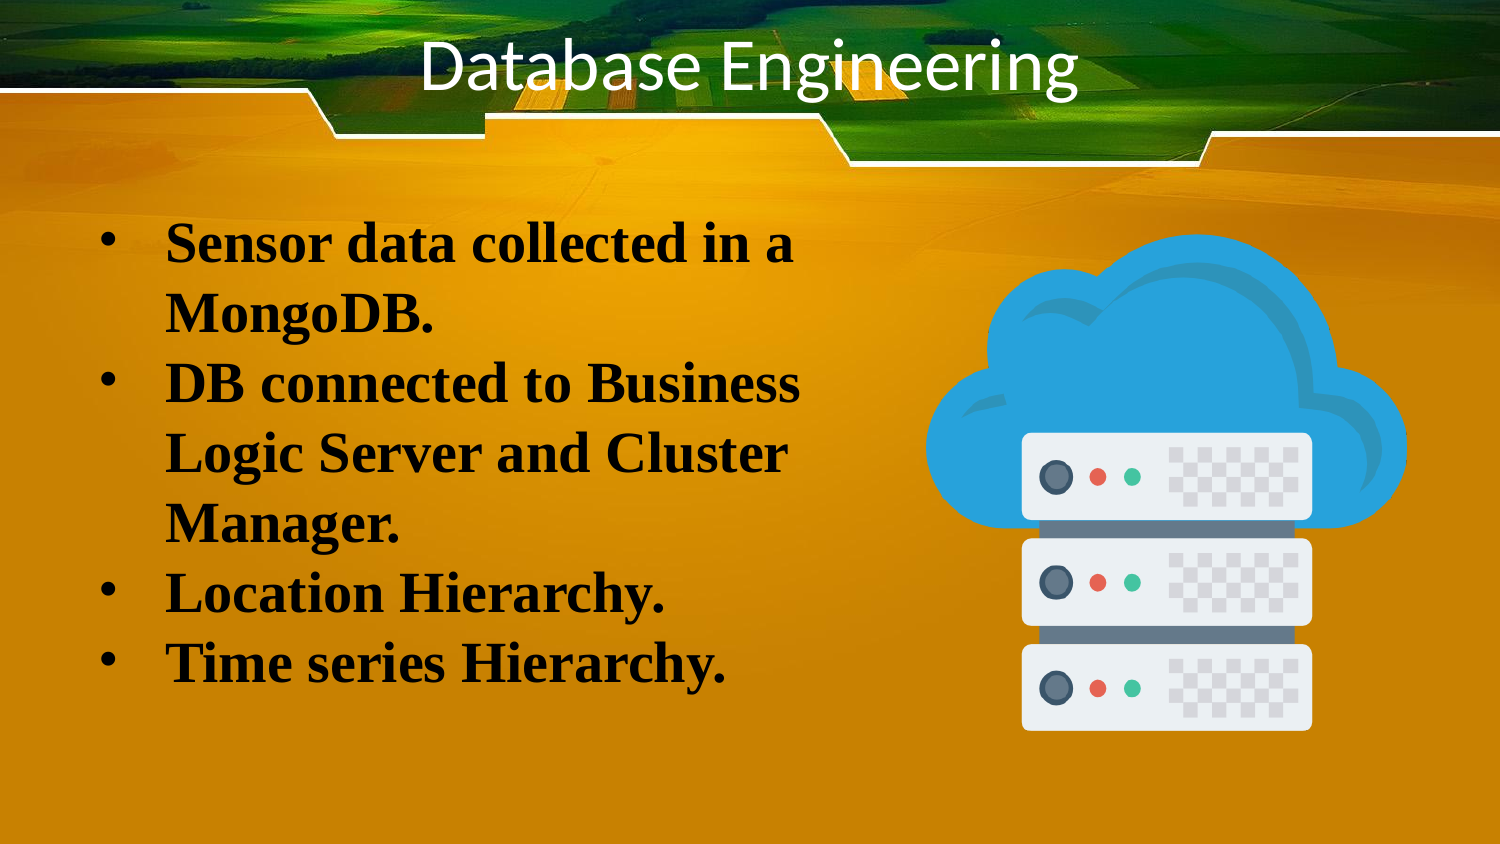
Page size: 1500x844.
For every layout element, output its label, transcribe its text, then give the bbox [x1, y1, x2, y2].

title Database Engineering [75, 17, 1425, 103]
list Sensor data collected in a MongoDB. DB connected to Business Logic Server and Cluster Manager. Location Hierarchy. Time series Hierarchy. [75, 196, 817, 754]
picture [0, 0, 1500, 844]
